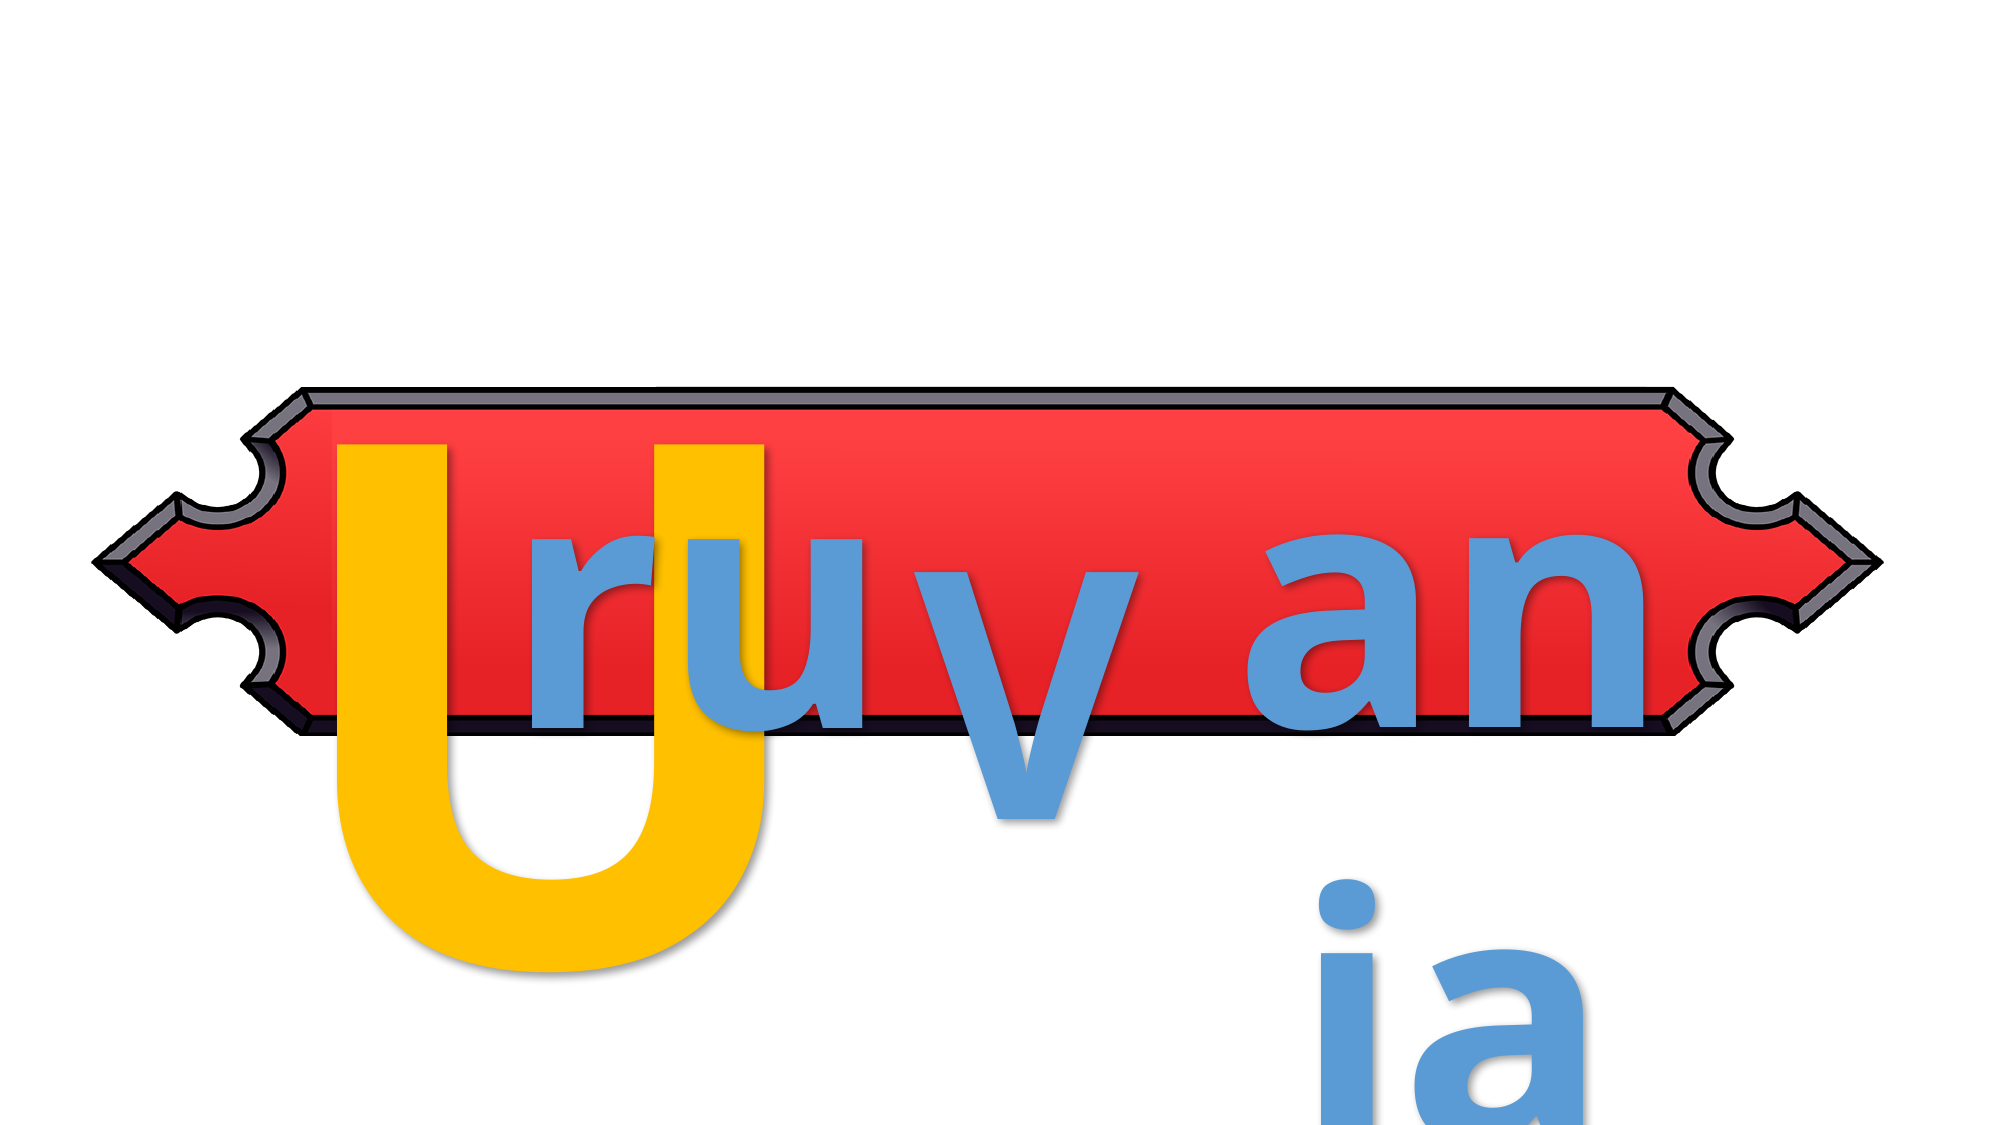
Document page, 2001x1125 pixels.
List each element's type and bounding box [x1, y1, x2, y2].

text_box [77, 229, 1923, 1125]
